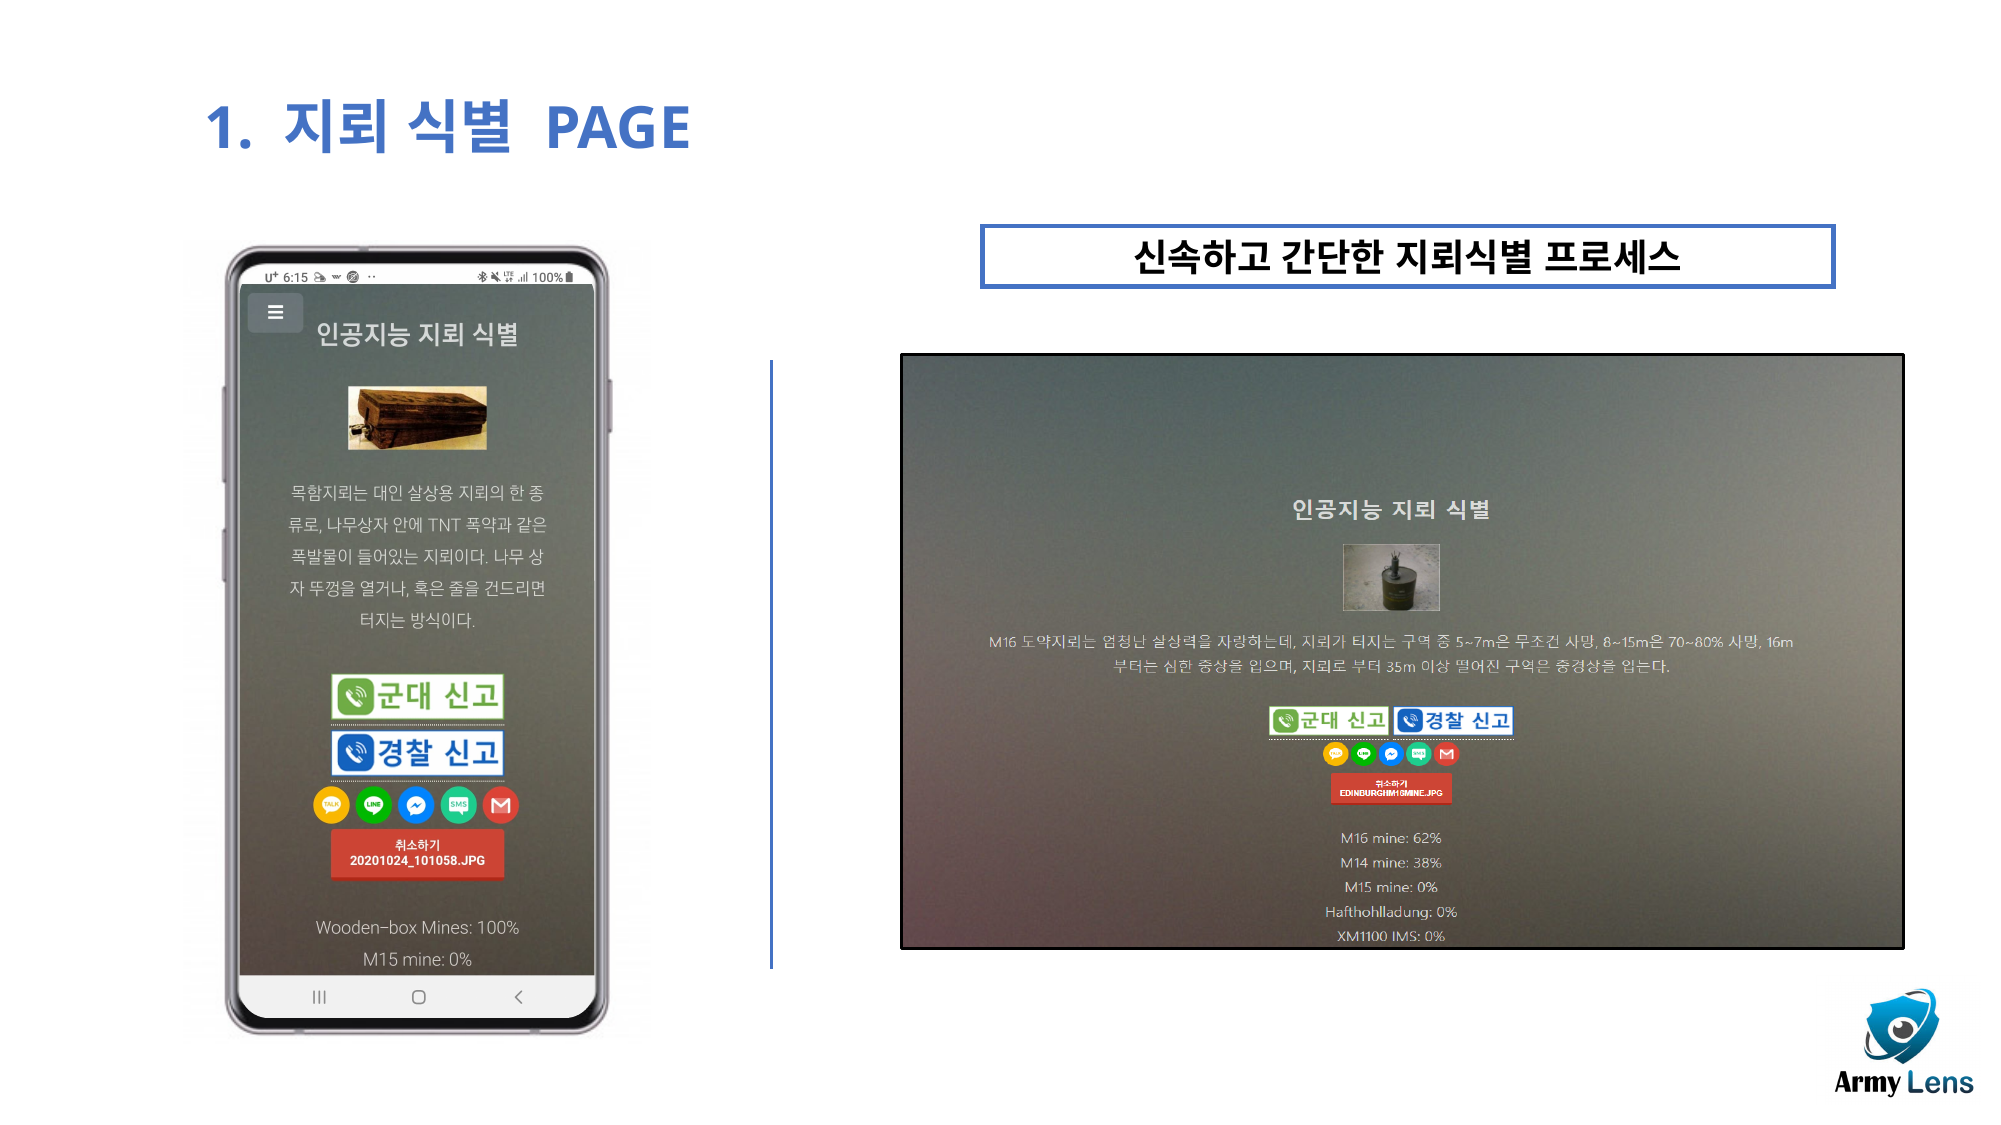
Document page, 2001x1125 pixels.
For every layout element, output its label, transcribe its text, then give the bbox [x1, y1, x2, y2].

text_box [183, 240, 651, 1044]
text_box 1. 지뢰 식별 PAGE [105, 94, 791, 157]
text_box 신속하고 간단한 지뢰식별 프로세스 [982, 225, 1834, 287]
picture [1816, 975, 1981, 1105]
picture [902, 356, 1903, 948]
